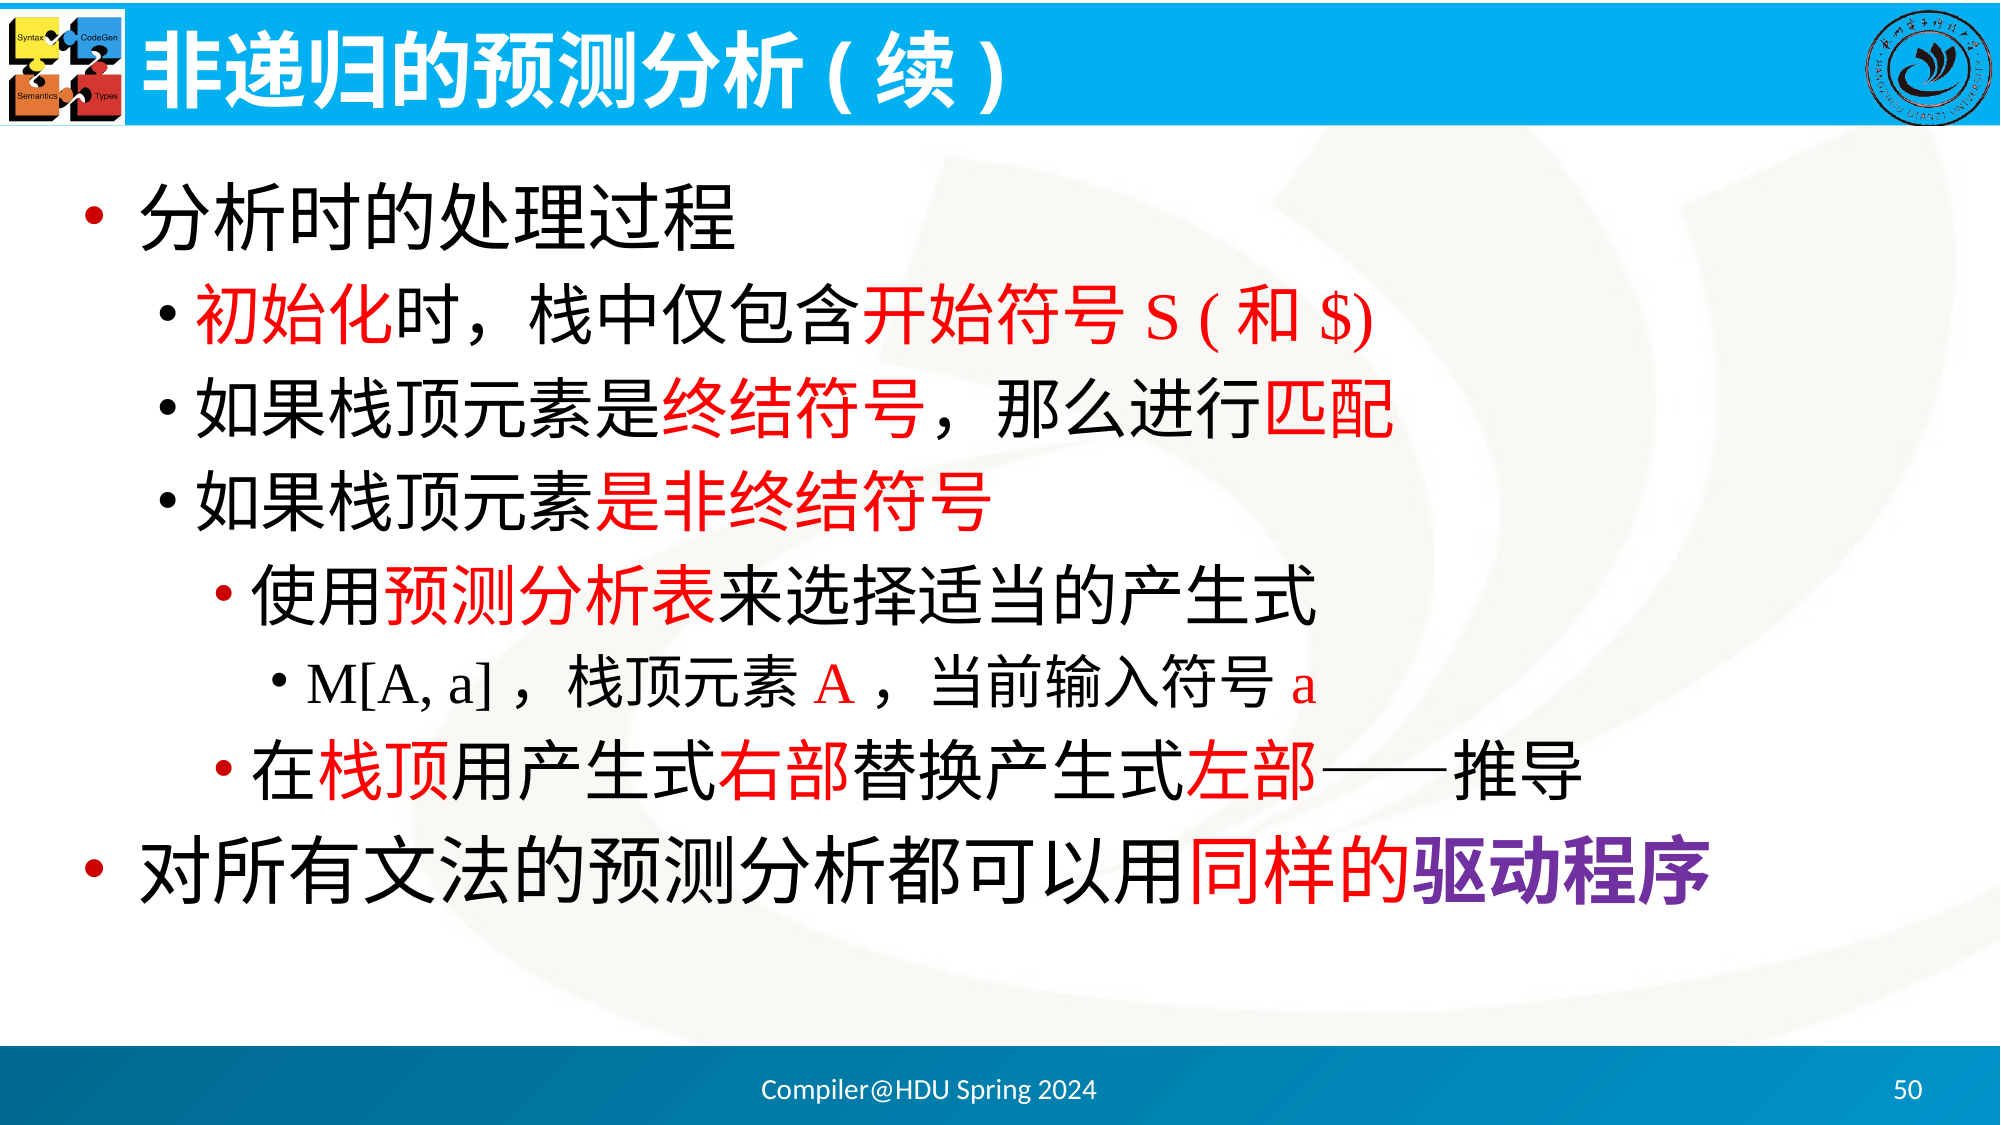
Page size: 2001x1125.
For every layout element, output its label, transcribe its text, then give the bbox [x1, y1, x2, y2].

title 非递归的预测分析(续) [125, 6, 1934, 126]
footer Compiler@HDU Spring 2024 [612, 1049, 1247, 1125]
list 分析时的处理过程 初始化时，栈中仅包含开始符号S (和$) 如果栈顶元素是终结符号，那么进行匹配 如果栈顶元素是非终结符号 使用预测分析表来选择适当的产生式 M[A, a]，栈顶元素A，当前输入符号a 在栈顶用产生式右部替换产生式左部——推导 对所有文法的预测分析都可以用同样的驱动程序 [66, 162, 1934, 980]
slide_number 50 [1503, 1049, 1938, 1125]
